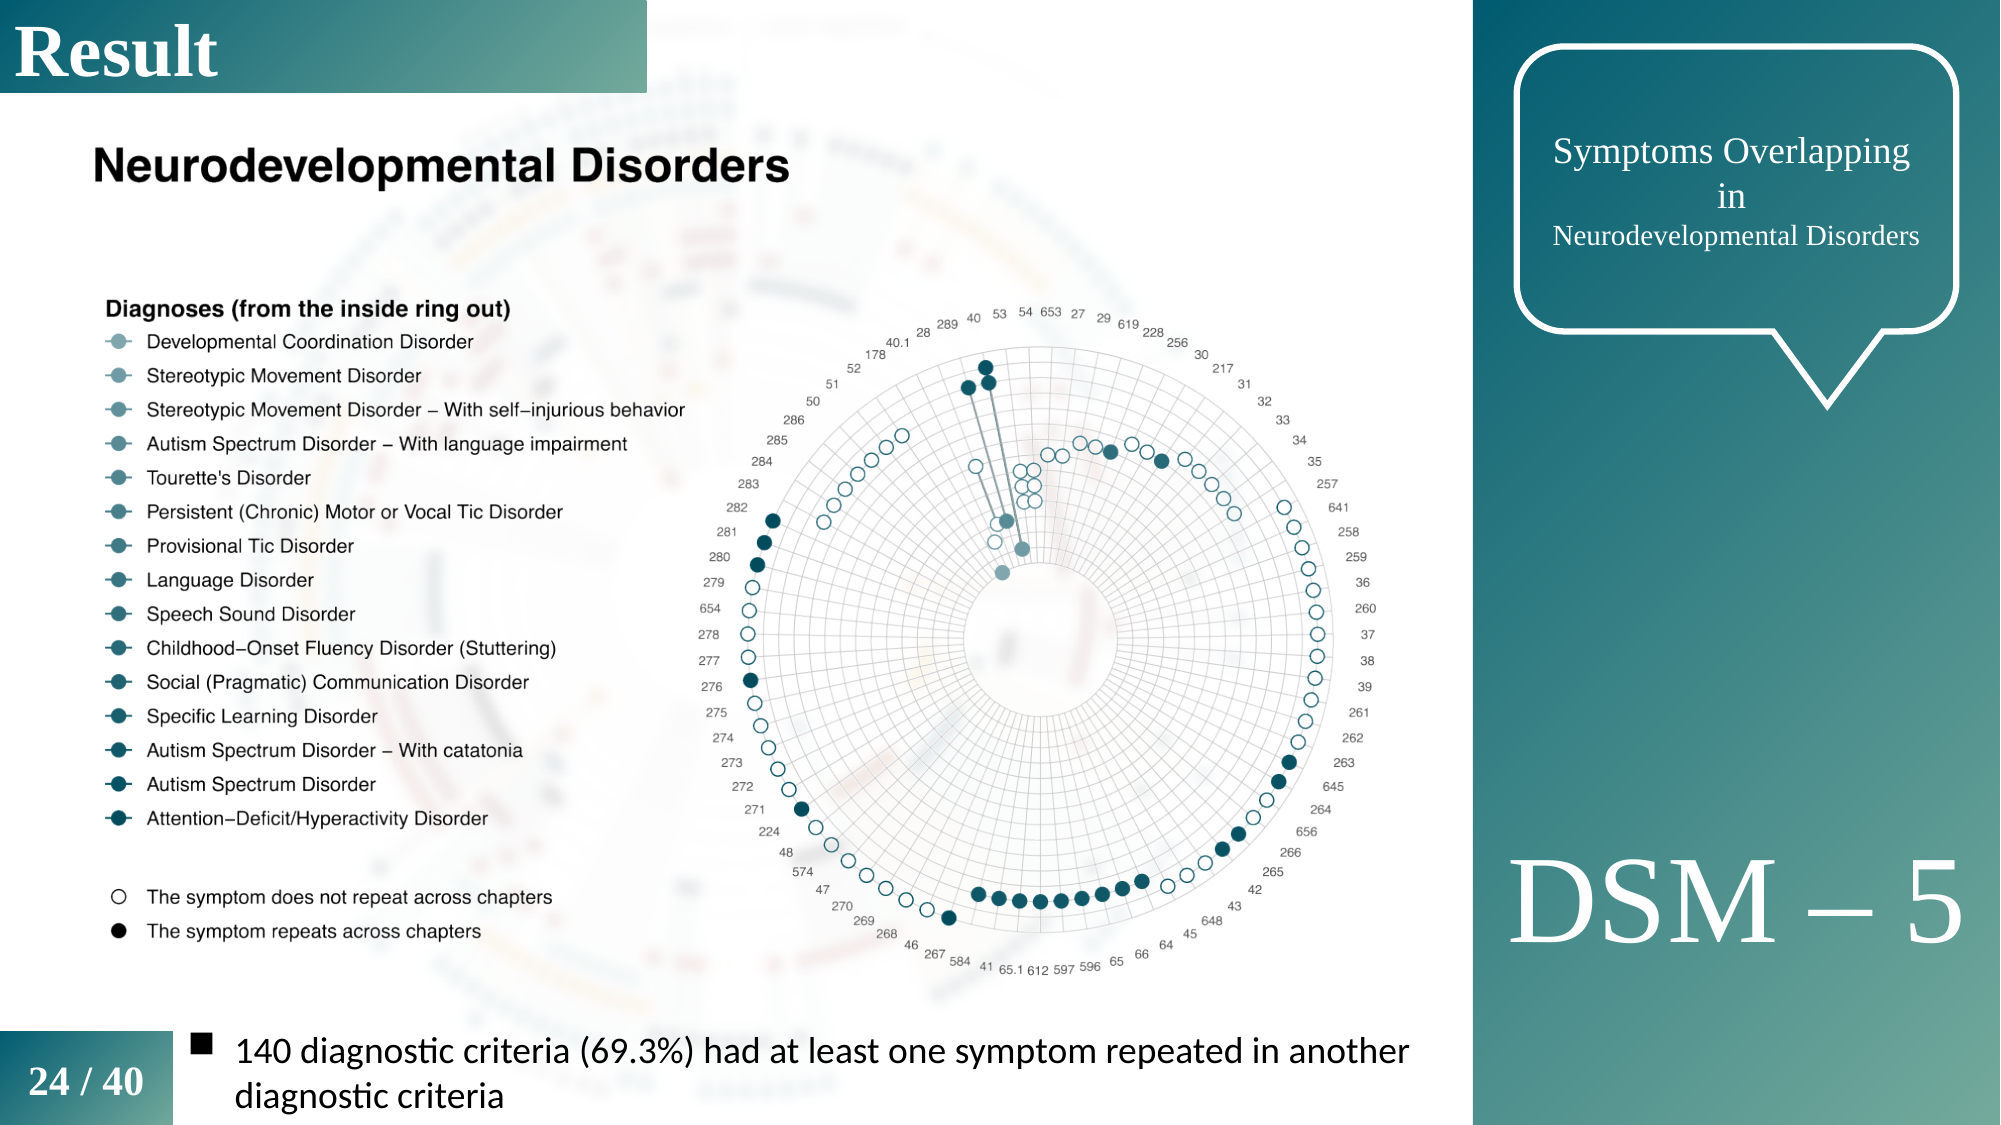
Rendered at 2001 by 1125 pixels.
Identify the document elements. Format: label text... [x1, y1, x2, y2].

text_box 140 diagnostic criteria (69.3%) had at least one symptom repeated in another diagnostic criteria [172, 1018, 1468, 1124]
picture [0, 0, 1472, 1125]
text_box Symptoms Overlapping in Neurodevelopmental Disorders [1515, 45, 1958, 408]
text_box 24 / 40 [0, 1031, 174, 1125]
text_box Result [0, 0, 647, 94]
text_box DSM – 5 [1472, 0, 2000, 1125]
